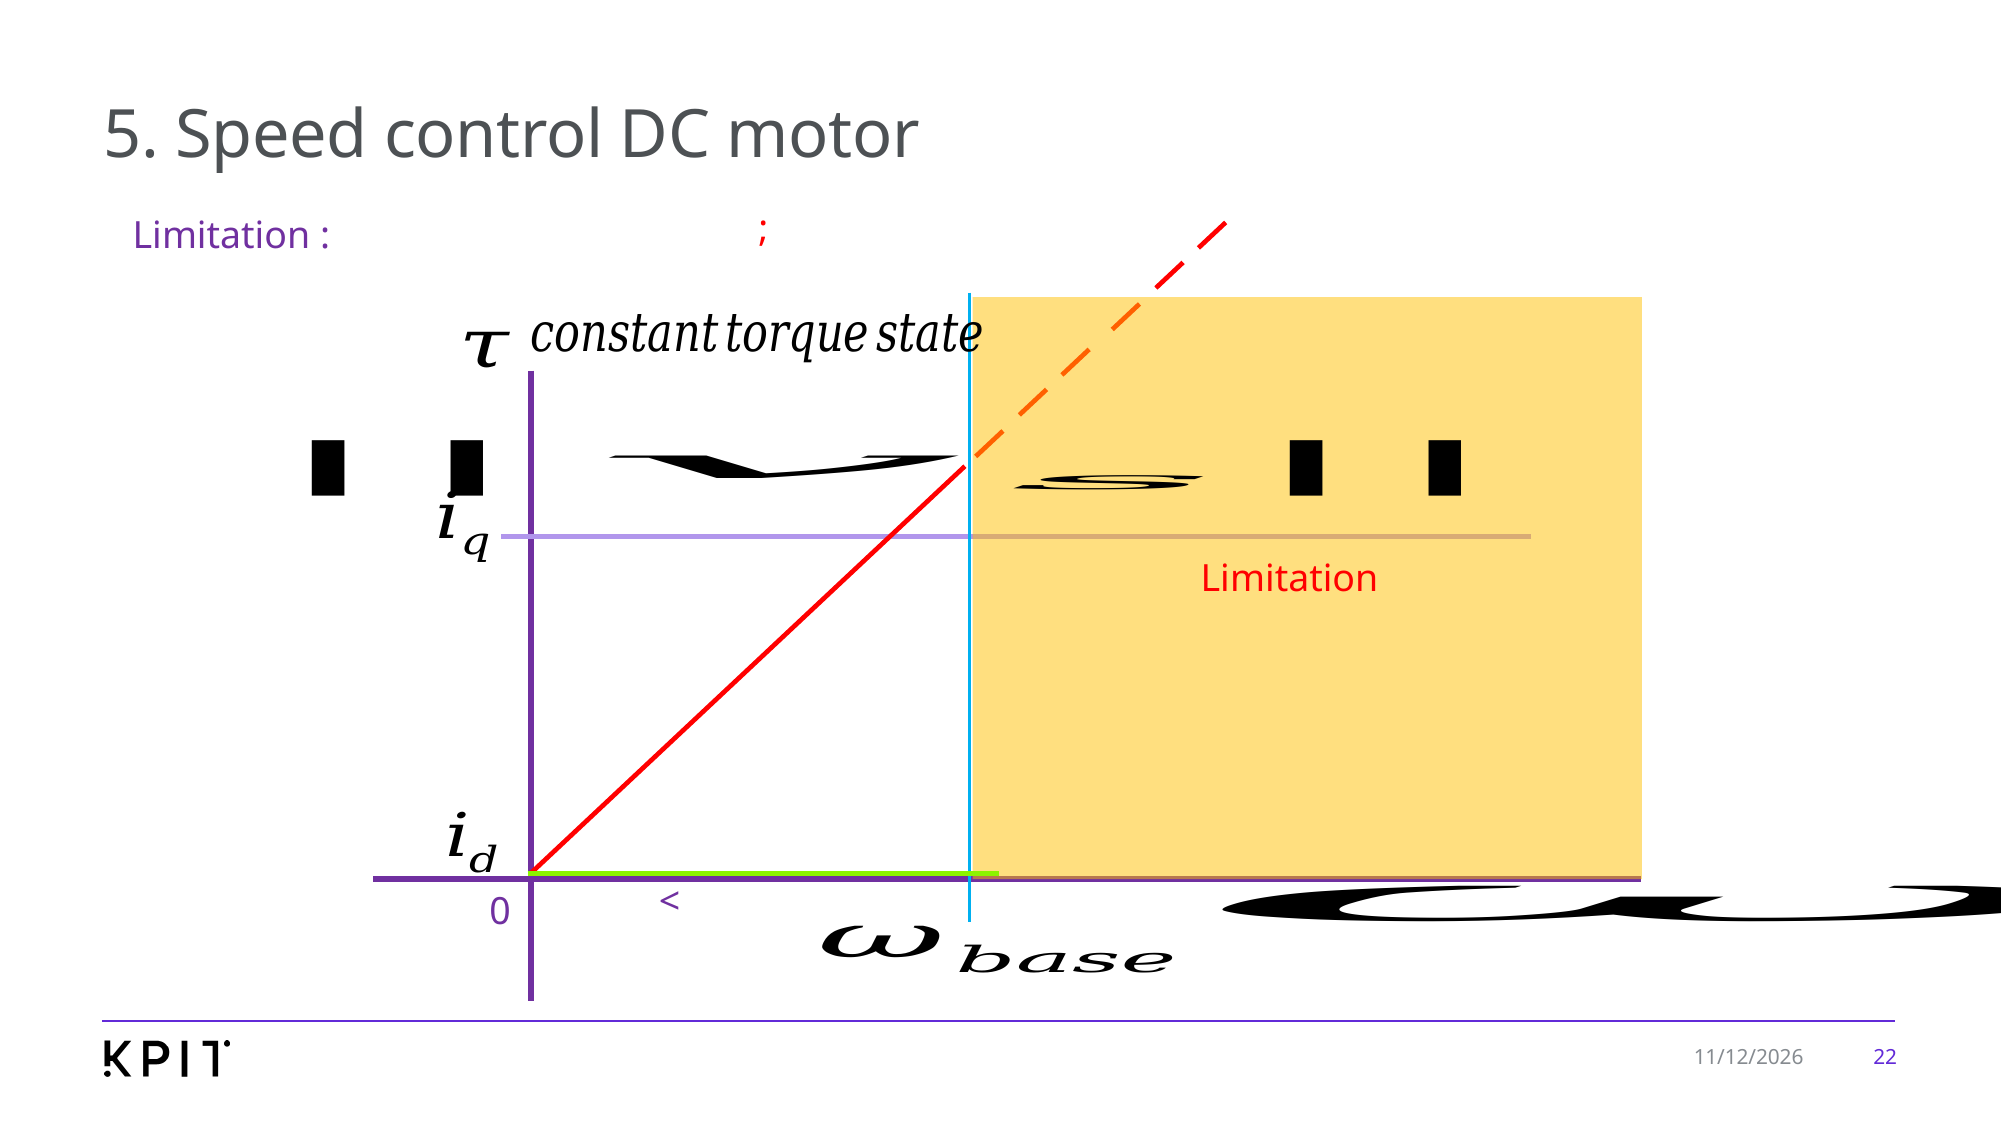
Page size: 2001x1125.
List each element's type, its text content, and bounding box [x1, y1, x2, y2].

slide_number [1676, 1038, 1819, 1077]
title 5. Speed control DC motor [88, 82, 1912, 182]
slide_number 22 [1835, 1038, 1912, 1077]
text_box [1019, 389, 1047, 415]
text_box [975, 430, 1003, 457]
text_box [530, 466, 965, 873]
text_box Limitation : [117, 204, 944, 264]
text_box Limitation [1185, 546, 2000, 606]
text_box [1155, 262, 1184, 288]
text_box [1061, 349, 1090, 375]
text_box 0 [531, 880, 1301, 940]
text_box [1112, 303, 1140, 330]
text_box 0 [474, 880, 530, 940]
text_box [972, 297, 1642, 880]
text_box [1198, 222, 1226, 248]
picture [104, 1040, 230, 1077]
